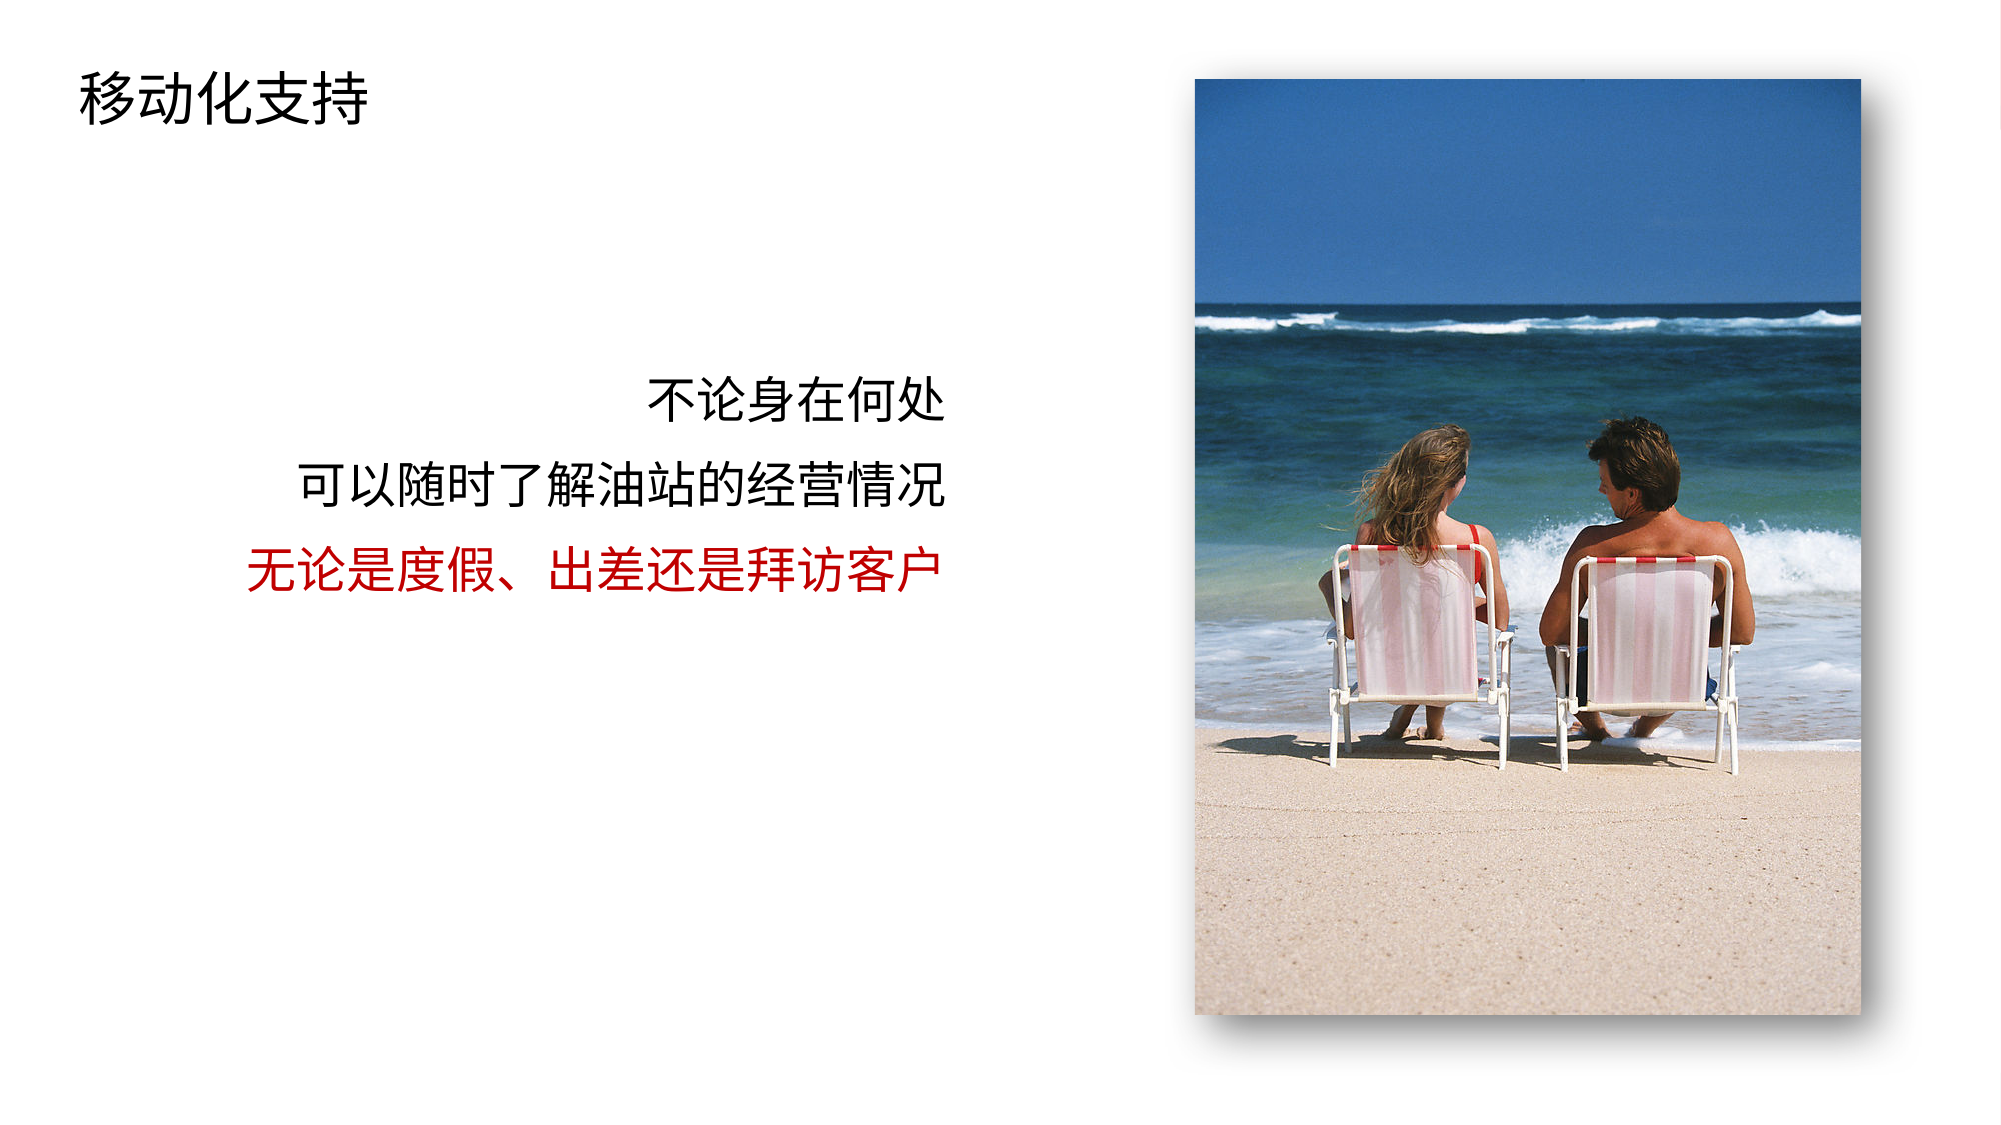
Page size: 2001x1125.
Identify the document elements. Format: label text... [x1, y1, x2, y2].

text_box 不论身在何处 可以随时了解油站的经营情况 无论是度假、出差还是拜访客户 [63, 361, 962, 607]
text_box 移动化支持 [63, 54, 561, 140]
picture [1194, 78, 1862, 1016]
